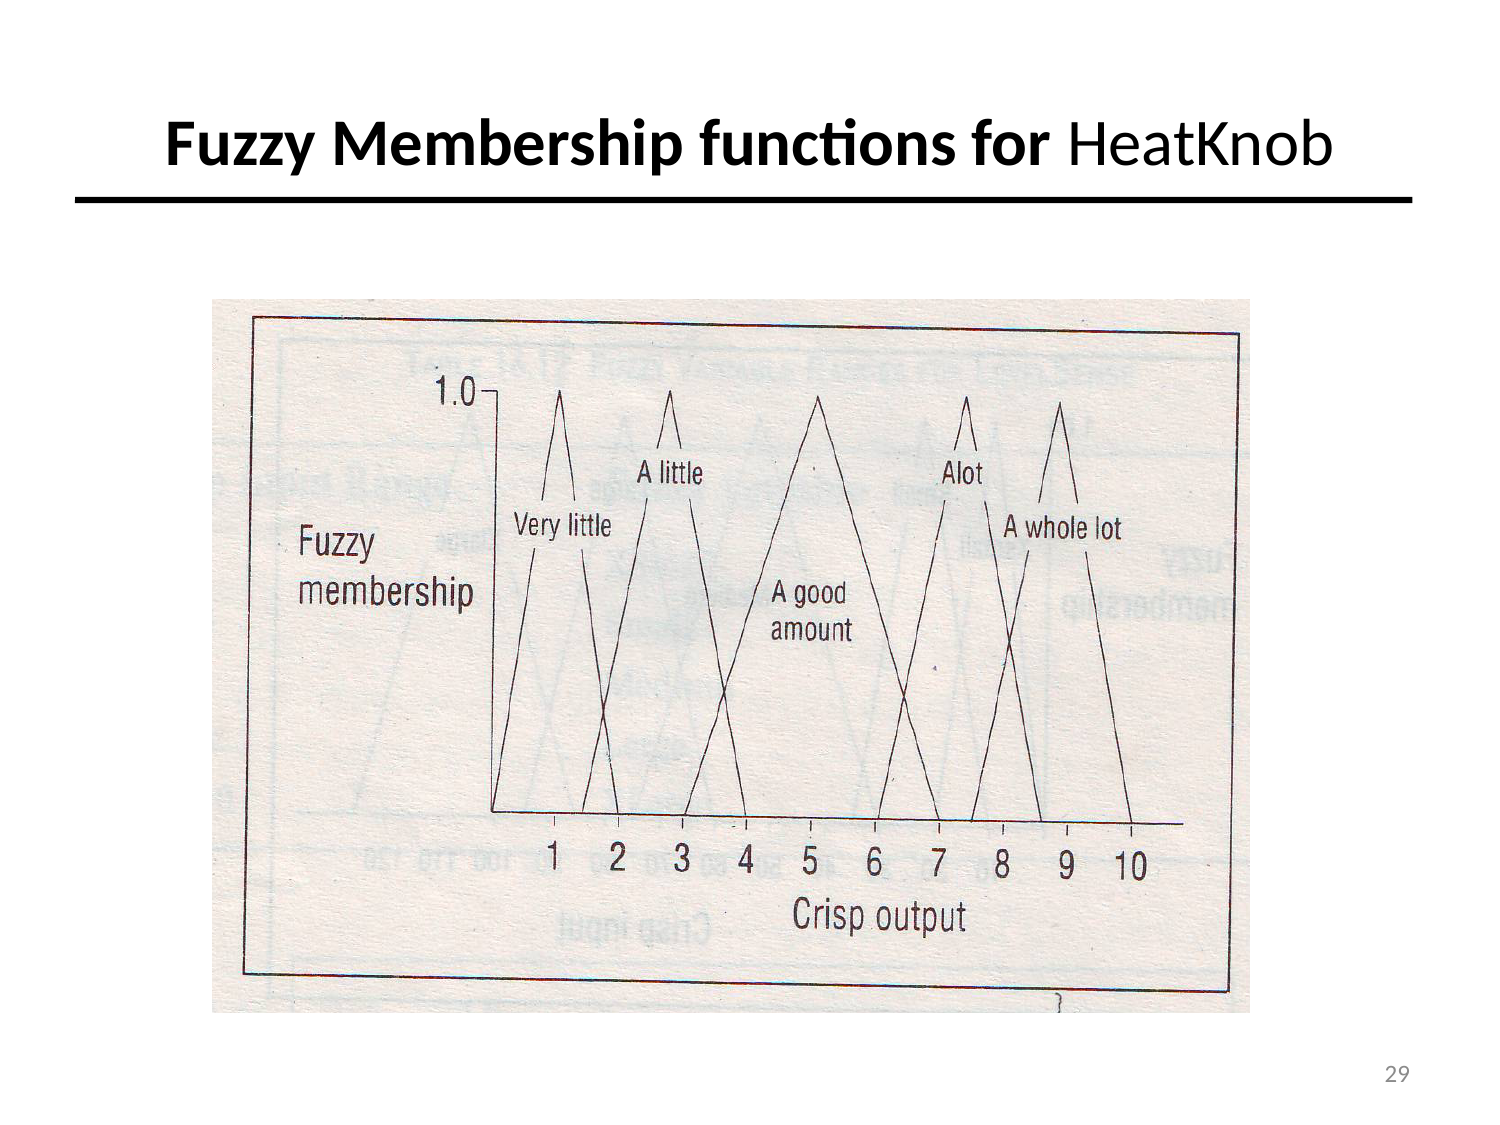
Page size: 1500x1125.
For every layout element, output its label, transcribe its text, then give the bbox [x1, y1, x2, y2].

slide_number 29 [1074, 1042, 1425, 1103]
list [212, 299, 1251, 1013]
title Fuzzy Membership functions for HeatKnob [75, 45, 1425, 233]
